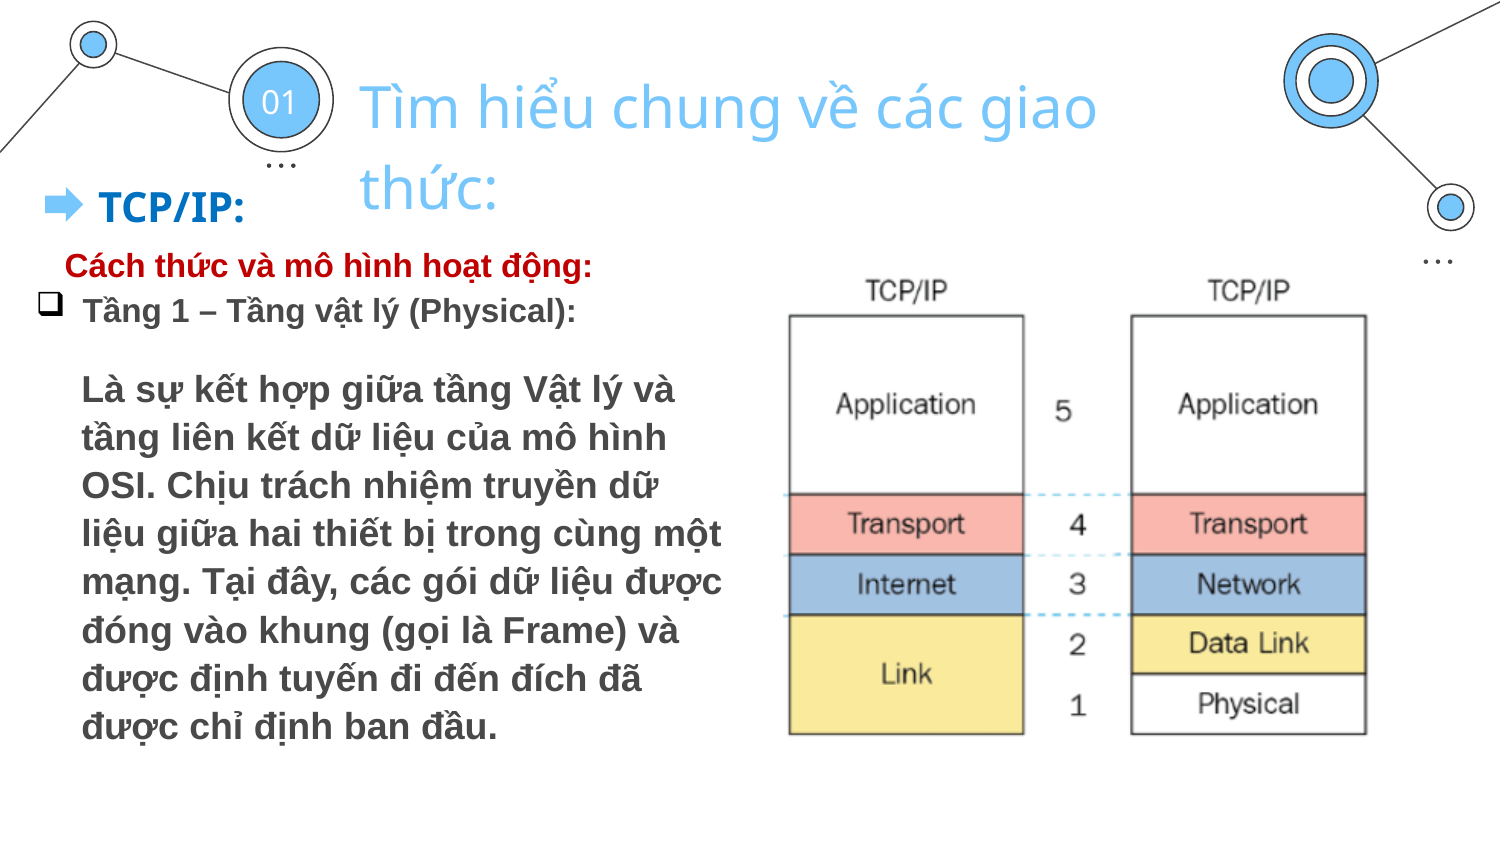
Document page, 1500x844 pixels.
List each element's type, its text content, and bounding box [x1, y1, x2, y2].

text_box Tìm hiểu chung về các giao thức: [344, 45, 1169, 109]
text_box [228, 47, 334, 169]
text_box TCP/IP: [83, 165, 750, 209]
text_box [43, 185, 86, 216]
text_box Là sự kết hợp giữa tầng Vật lý và tầng liên kết dữ liệu của mô hình OSI. Chịu trách nhiệm truyền dữ liệu giữa hai thiết bị trong cùng một mạng. Tại đây, các gói dữ liệu được đóng vào khung (gọi là Frame) và được định tuyến đi đến đích đã được chỉ định ban đầu. [66, 346, 741, 554]
text_box Tầng 1 – Tầng vật lý (Physical): [20, 271, 599, 356]
picture [783, 251, 1379, 759]
text_box Cách thức và mô hình hoạt động: [49, 209, 1103, 294]
